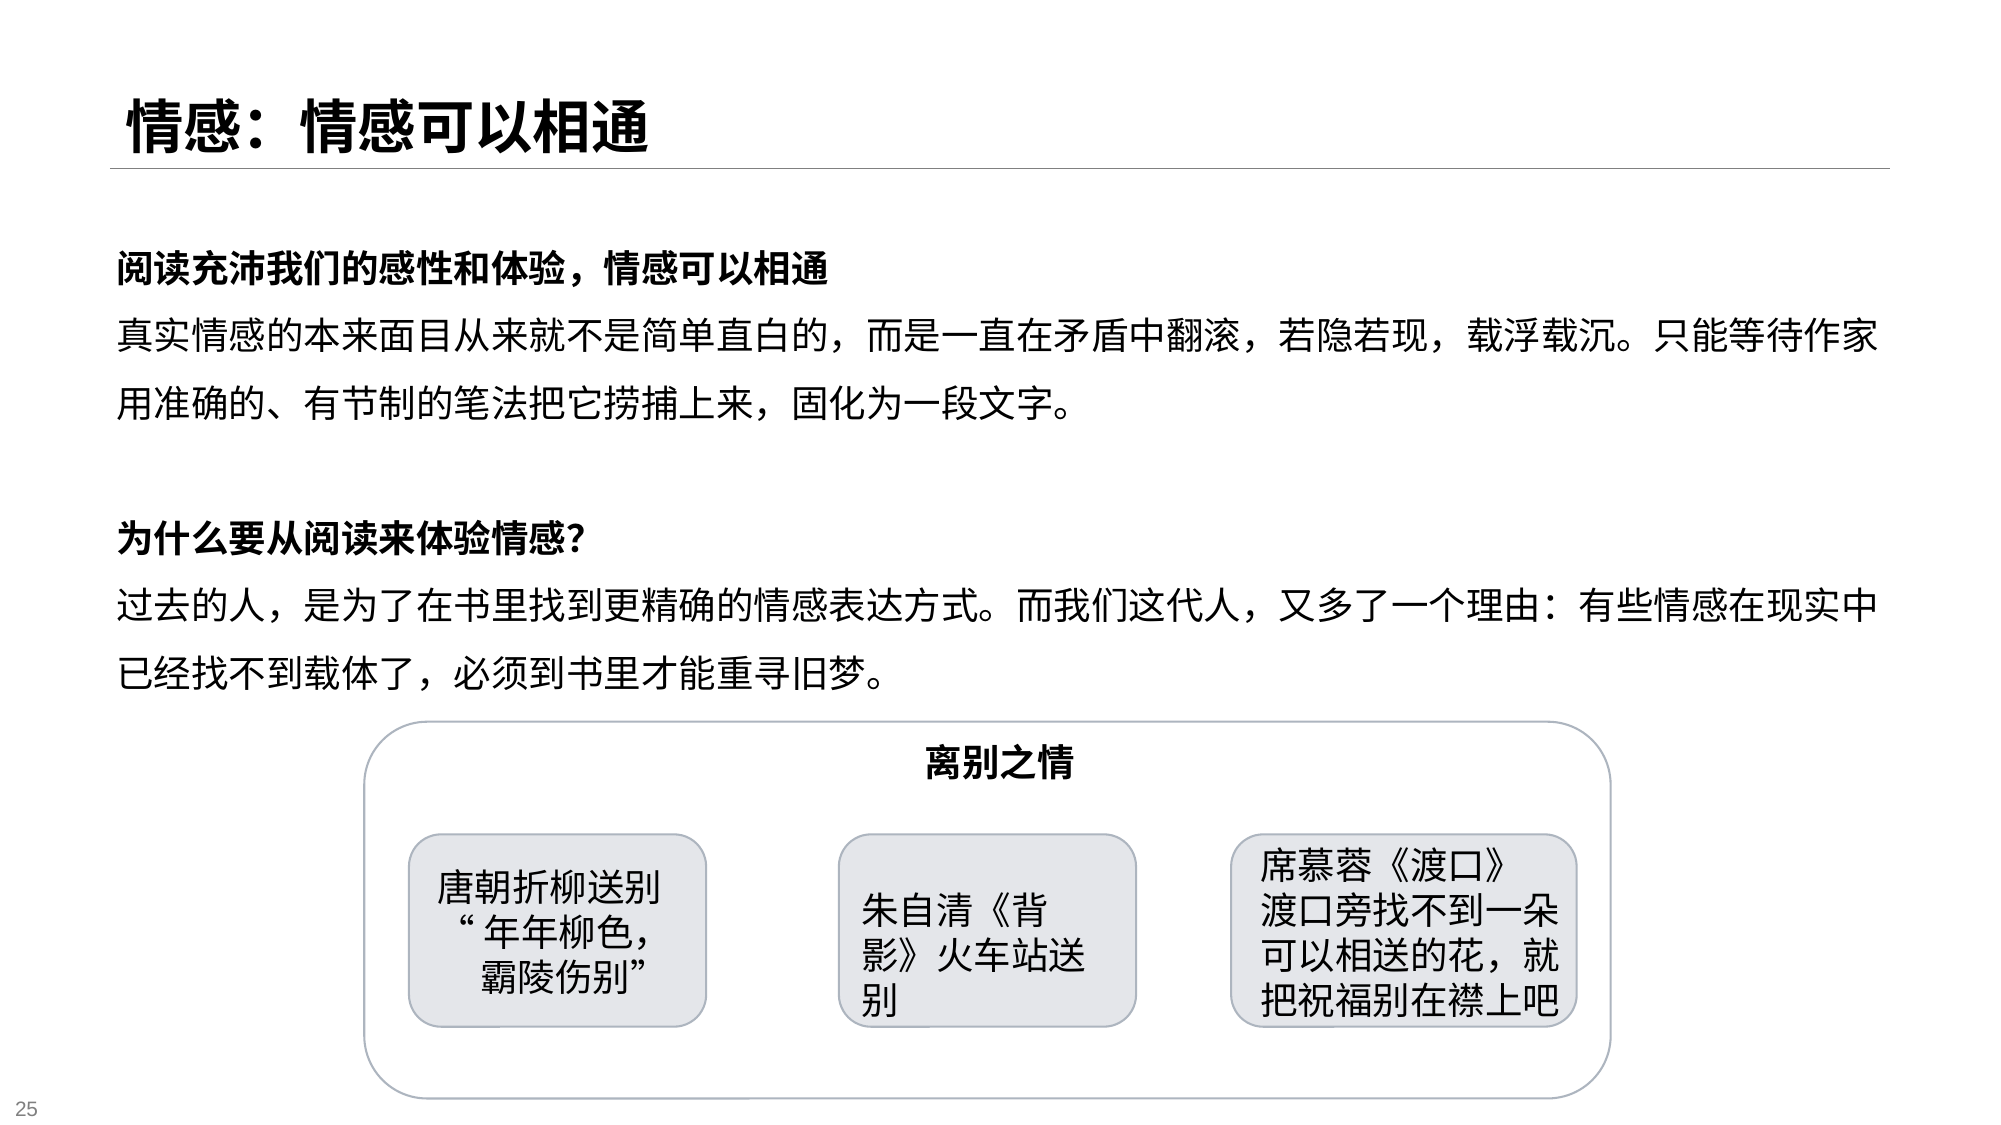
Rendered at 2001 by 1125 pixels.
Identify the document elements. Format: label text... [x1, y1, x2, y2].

text_box 阅读充沛我们的感性和体验，情感可以相通 真实情感的本来面目从来就不是简单直白的，而是一直在矛盾中翻滚，若隐若现，载浮载沉。只能等待作家用准确的、有节制的笔法把它捞捕上来，固化为一段文字。 为什么要从阅读来体验情感？ 过去的人，是为了在书里找到更精确的情感表达方式。而我们这代人，又多了一个理由：有些情感在现实中已经找不到载体了，必须到书里才能重寻旧梦。 [101, 214, 1899, 703]
text_box 席慕蓉《渡口》 渡口旁找不到一朵可以相送的花，就把祝福别在襟上吧 [1245, 834, 1591, 1030]
text_box [363, 720, 1612, 1100]
text_box [407, 833, 708, 1028]
text_box 唐朝折柳送别 “年年柳色， 霸陵伤别” [422, 857, 686, 1007]
text_box 离别之情 [909, 731, 1090, 792]
text_box 朱自清《背影》火车站送别 [846, 879, 1129, 1030]
title 情感：情感可以相通 [109, 0, 1890, 169]
